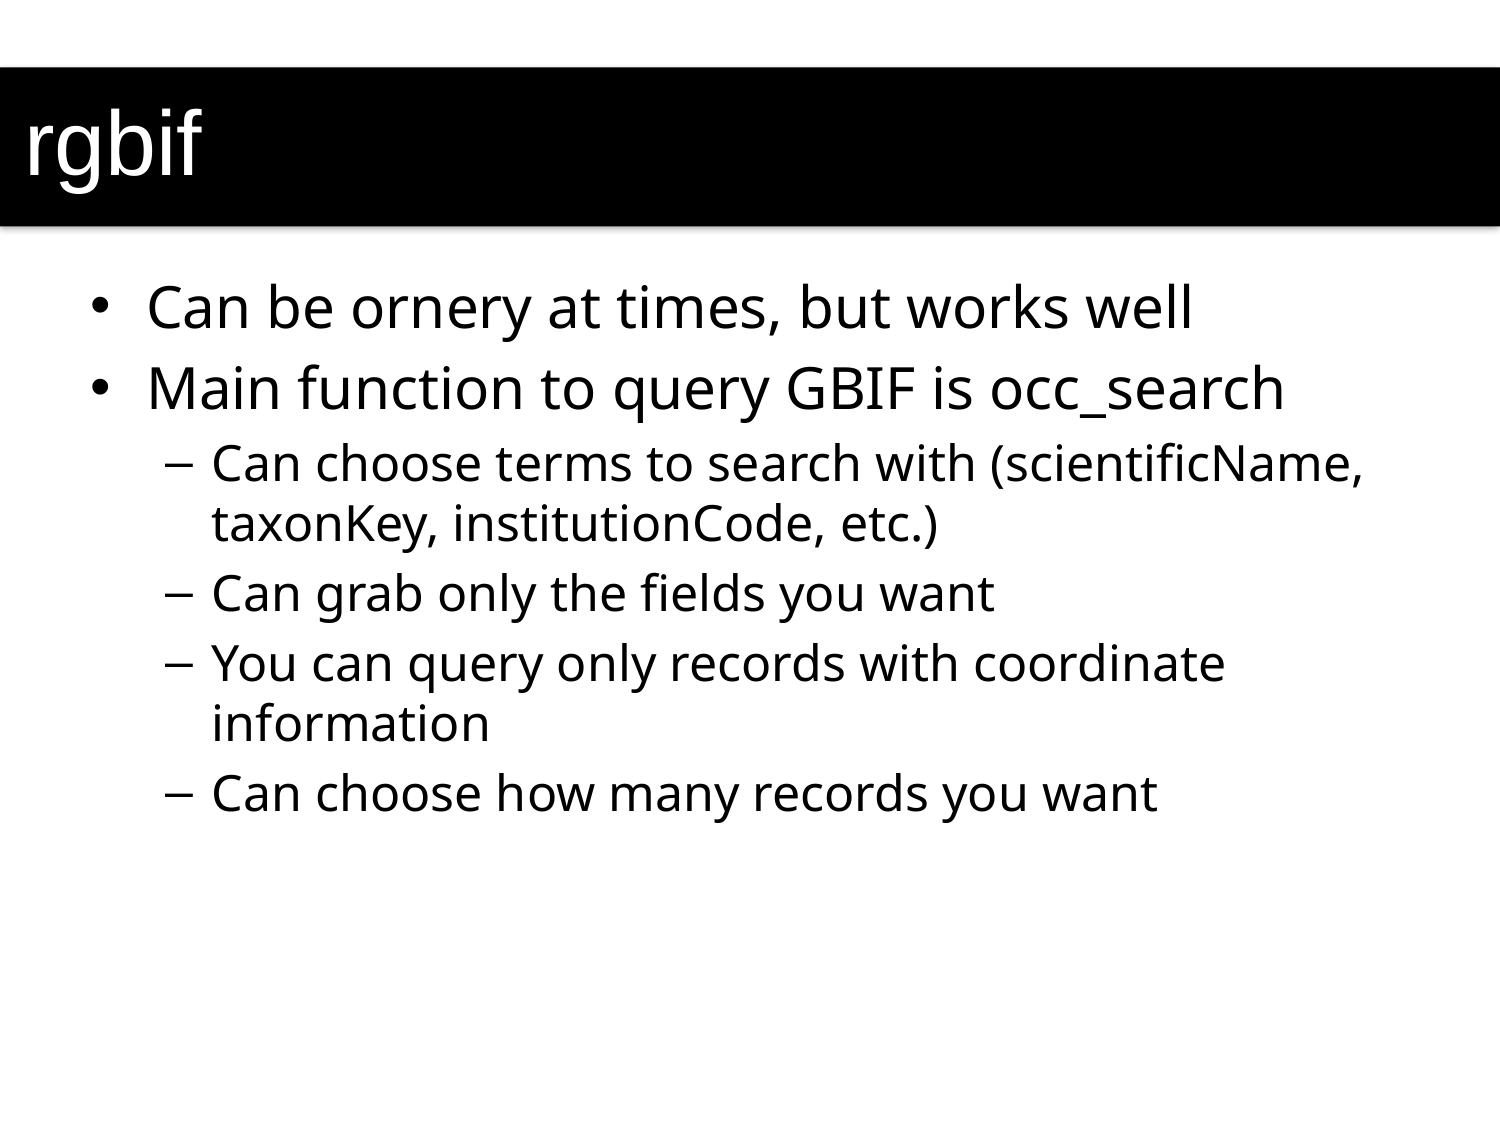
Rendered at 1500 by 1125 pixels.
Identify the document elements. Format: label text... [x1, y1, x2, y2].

list Can be ornery at times, but works well Main function to query GBIF is occ_search Can choose terms to search with (scientificName, taxonKey, institutionCode, etc.) Can grab only the fields you want You can query only records with coordinate information Can choose how many records you want [75, 262, 1425, 1005]
text_box [0, 67, 9, 227]
text_box rgbif [9, 45, 1500, 233]
